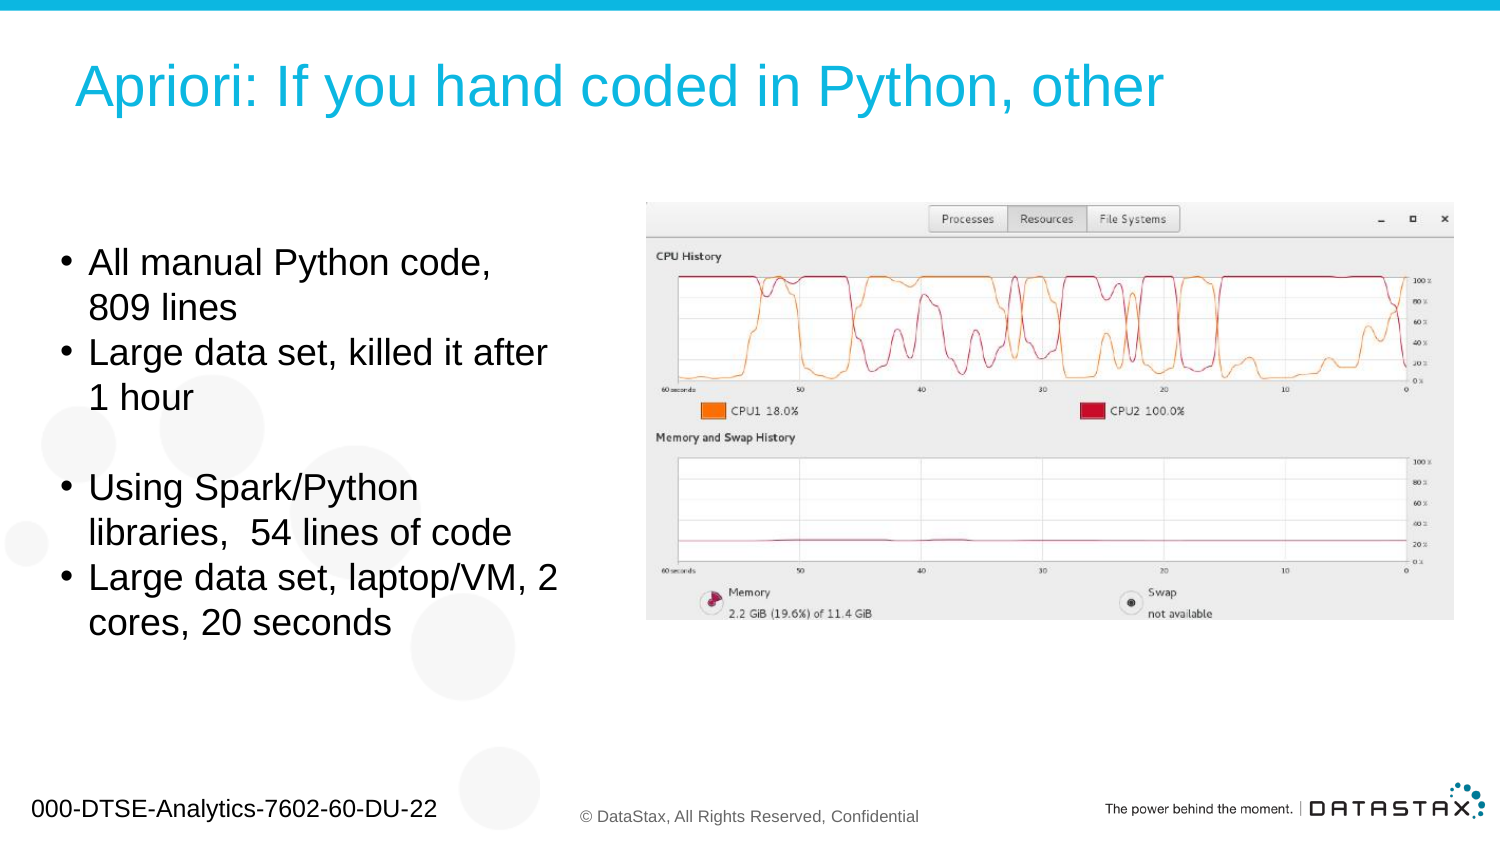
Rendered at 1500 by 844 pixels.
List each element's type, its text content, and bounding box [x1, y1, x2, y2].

text_box All manual Python code, 809 lines Large data set, killed it after 1 hour Using Spark/Python libraries, 54 lines of code Large data set, laptop/VM, 2 cores, 20 seconds [45, 230, 576, 651]
picture [1090, 767, 1500, 834]
picture [646, 201, 1454, 621]
slide_number 000-DTSE-Analytics-7602-60-DU-22 [16, 785, 720, 831]
title Apriori: If you hand coded in Python, other [75, 44, 1425, 135]
